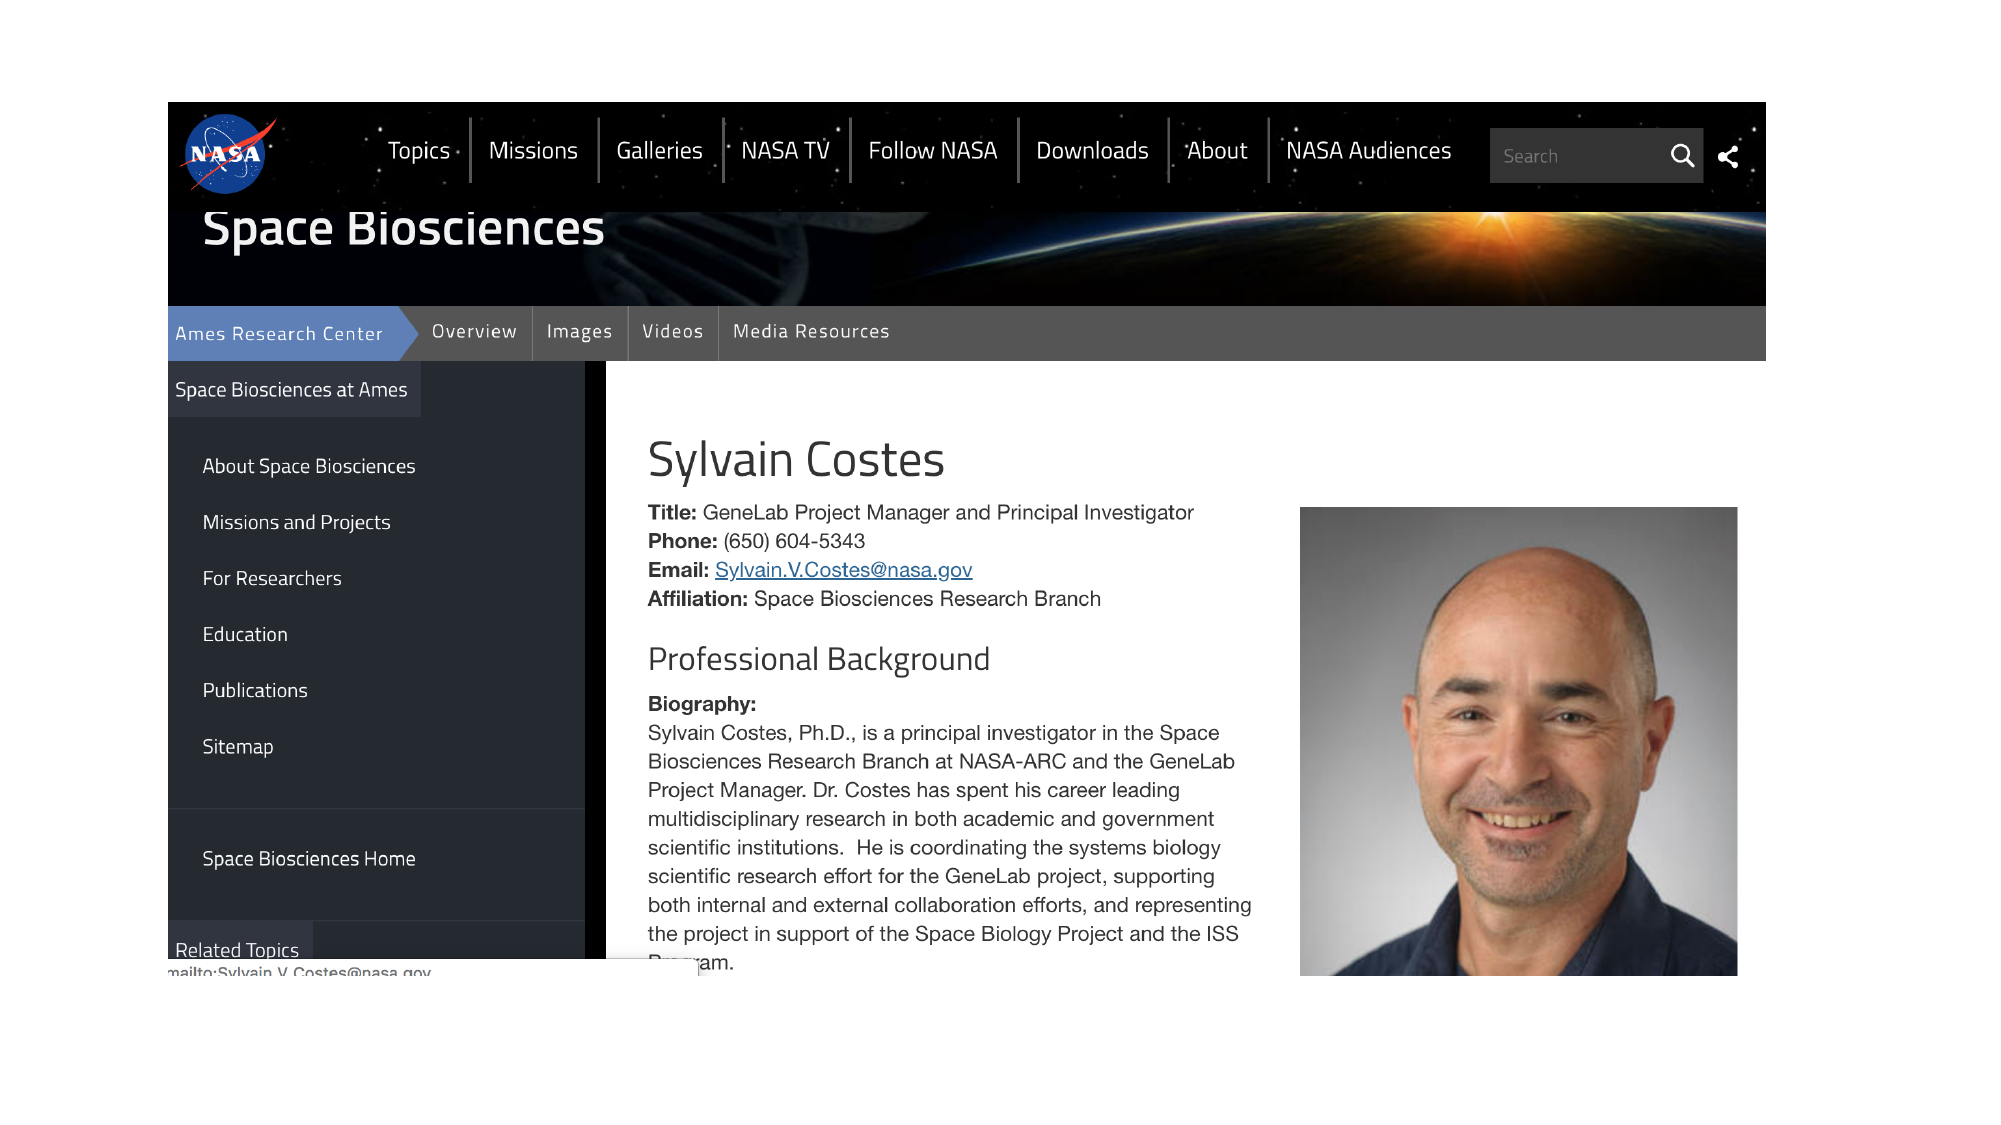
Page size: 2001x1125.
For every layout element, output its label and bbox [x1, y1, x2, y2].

picture [168, 102, 1766, 976]
